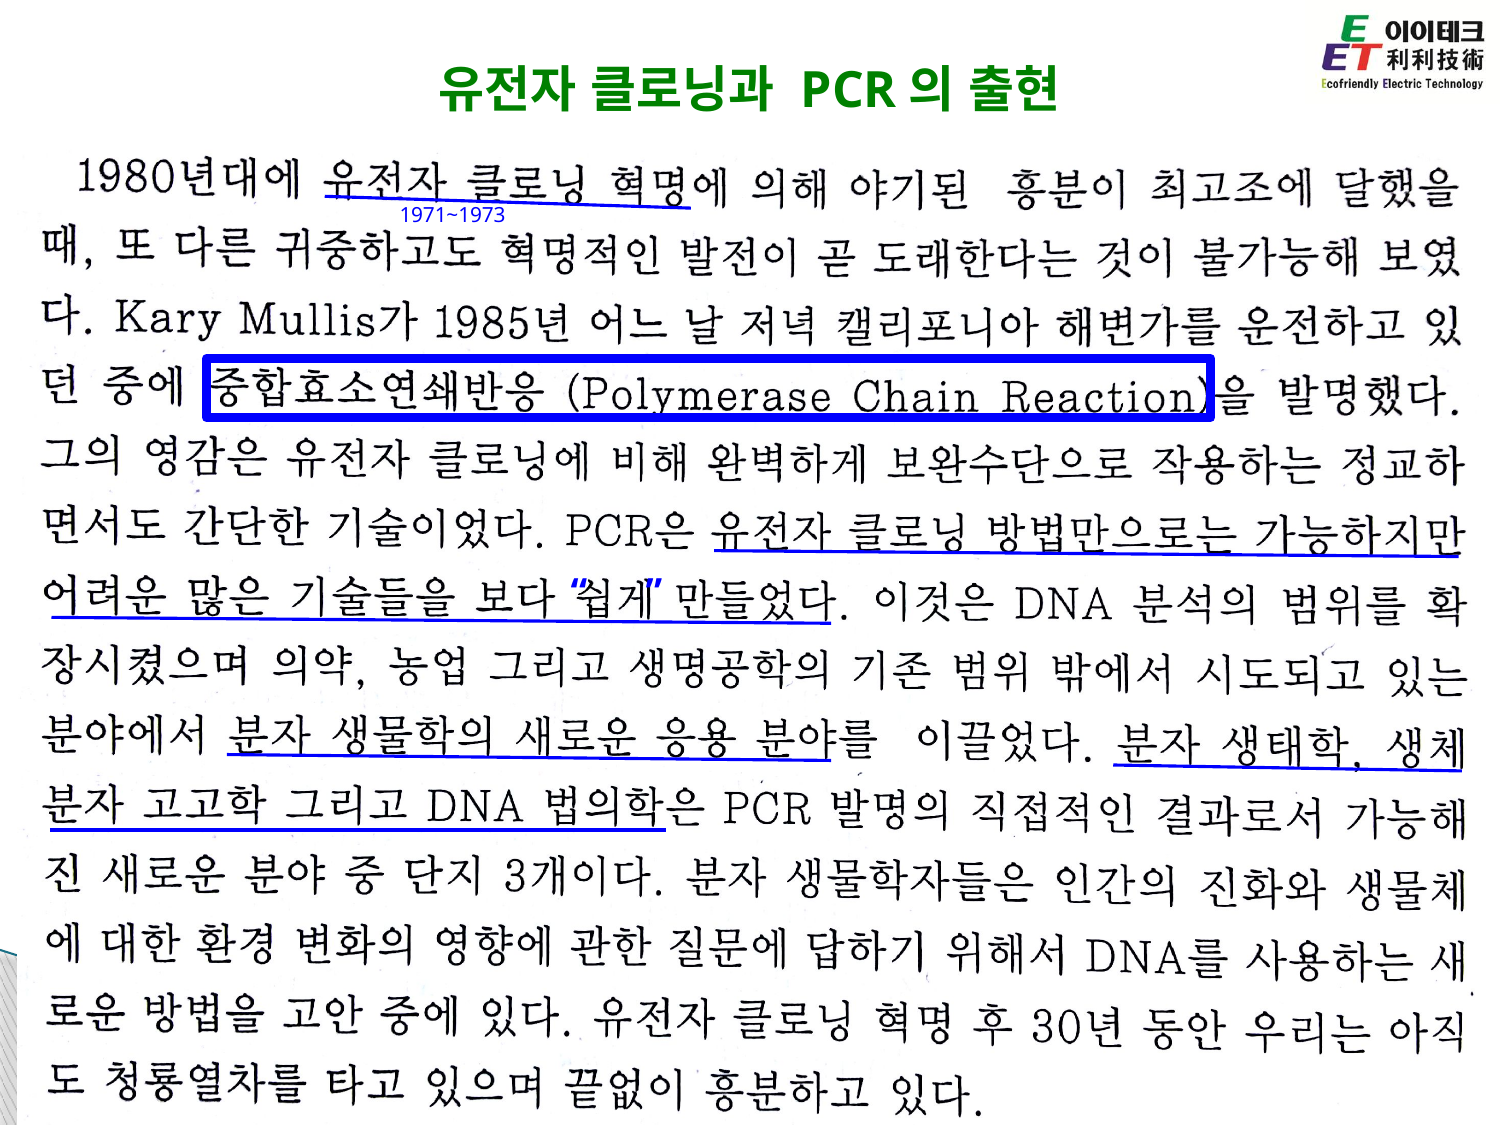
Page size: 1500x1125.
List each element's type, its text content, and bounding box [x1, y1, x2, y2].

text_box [324, 195, 692, 209]
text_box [51, 617, 832, 624]
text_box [1112, 764, 1462, 772]
picture [1305, 0, 1500, 105]
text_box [713, 550, 1459, 557]
picture [17, 148, 1483, 1125]
text_box 유전자 클로닝과 PCR의 출현 [424, 49, 1076, 125]
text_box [226, 754, 832, 761]
